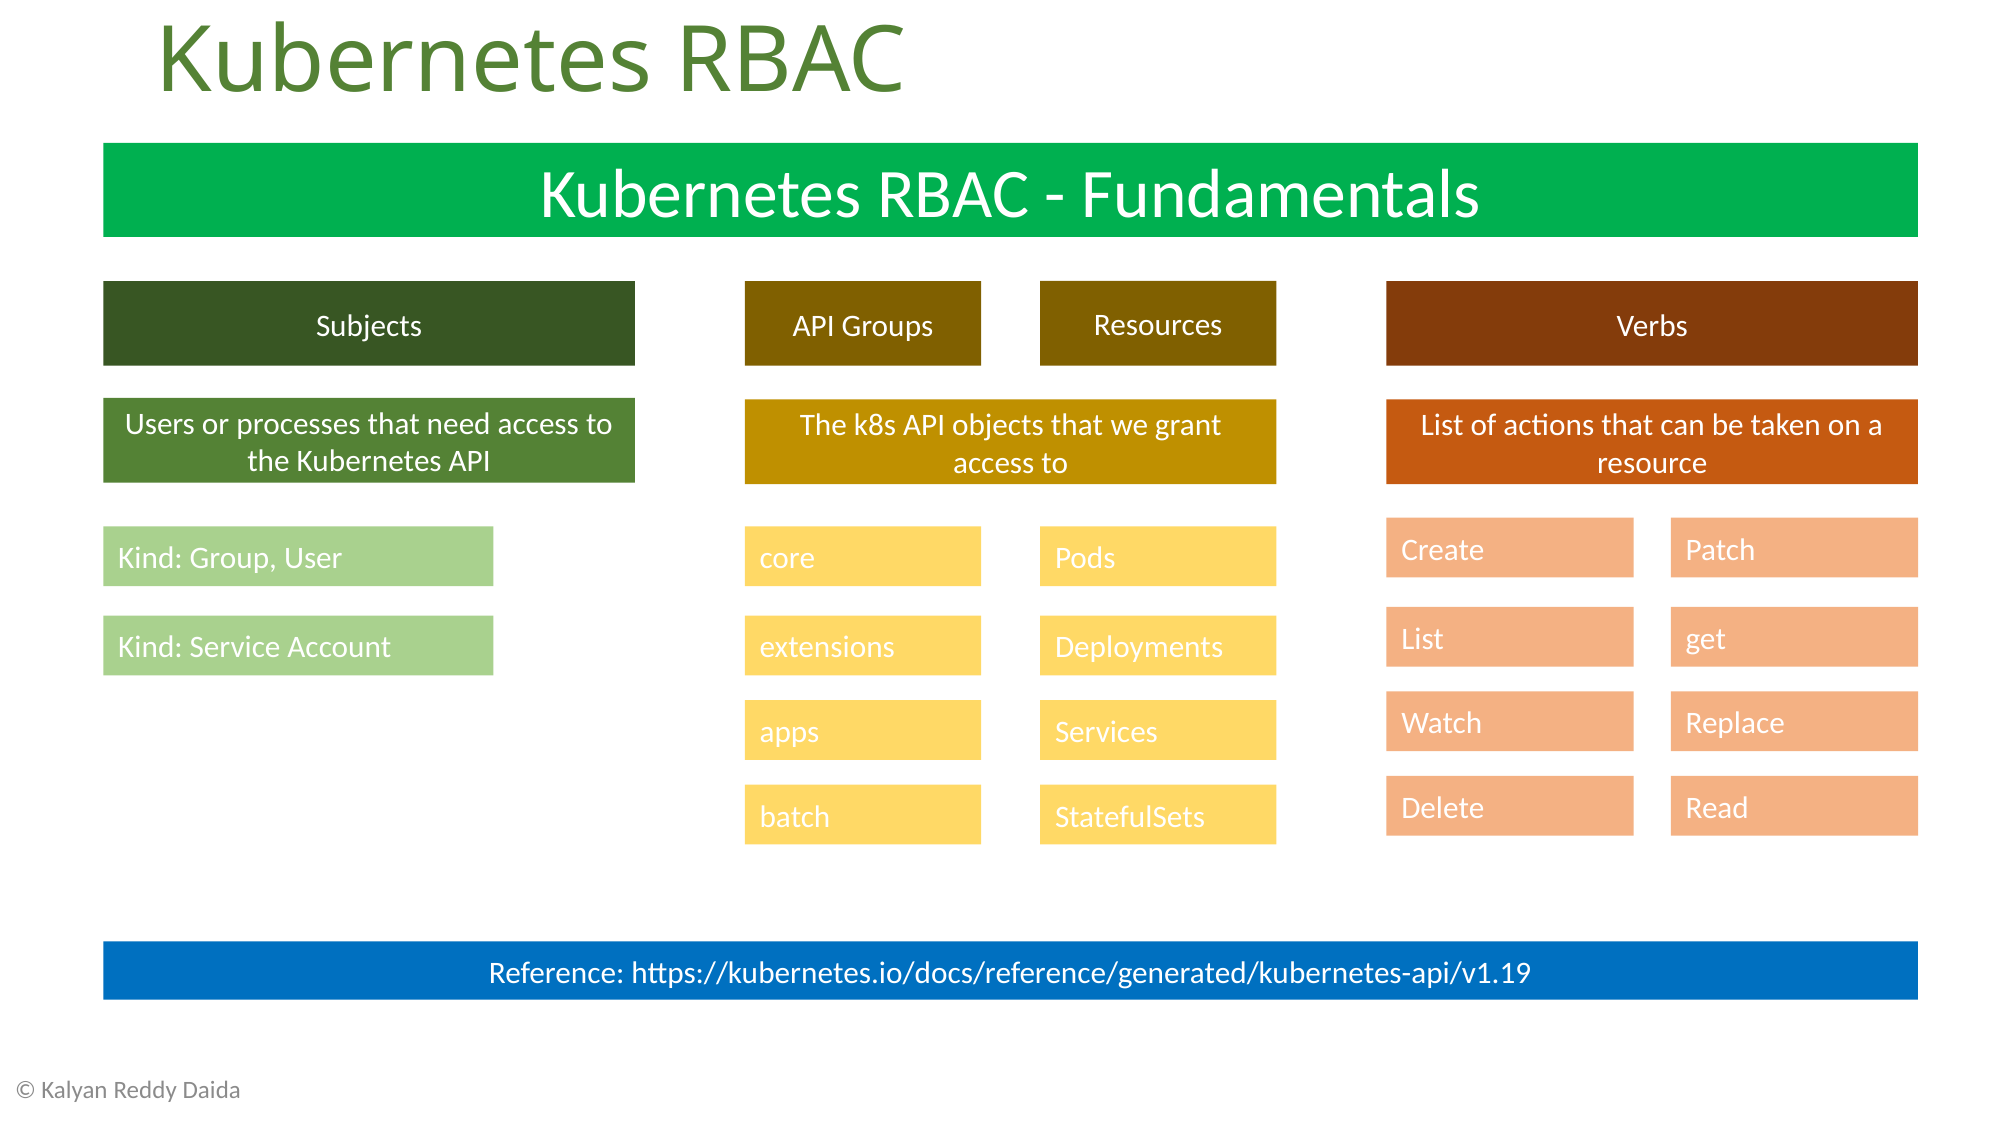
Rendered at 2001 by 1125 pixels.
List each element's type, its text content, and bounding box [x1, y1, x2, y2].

text_box API Groups [744, 280, 982, 367]
text_box Kubernetes RBAC - Fundamentals [102, 142, 1919, 238]
title Kubernetes RBAC [137, 0, 1863, 142]
text_box List [1385, 606, 1635, 668]
text_box Resources [1039, 280, 1278, 367]
text_box StatefulSets [1039, 784, 1278, 845]
text_box Kind: Service Account [102, 614, 494, 676]
text_box Read [1670, 775, 1919, 837]
text_box Patch [1670, 517, 1919, 579]
text_box core [744, 525, 982, 587]
text_box Users or processes that need access to the Kubernetes API [102, 397, 636, 484]
text_box Pods [1039, 525, 1278, 587]
text_box The k8s API objects that we grant access to [744, 398, 1278, 485]
text_box batch [744, 784, 982, 845]
text_box Delete [1385, 775, 1635, 837]
text_box Create [1385, 517, 1635, 579]
text_box extensions [744, 614, 982, 676]
text_box Replace [1670, 690, 1919, 752]
text_box apps [744, 699, 982, 761]
text_box Services [1039, 699, 1278, 761]
text_box Kind: Group, User [102, 525, 494, 587]
text_box Deployments [1039, 614, 1278, 676]
text_box Reference: https://kubernetes.io/docs/reference/generated/kubernetes-api/v1.19 [102, 940, 1919, 1001]
text_box get [1670, 606, 1919, 668]
text_box Verbs [1385, 280, 1919, 367]
text_box List of actions that can be taken on a resource [1385, 398, 1919, 485]
text_box Watch [1385, 690, 1635, 752]
text_box Subjects [102, 280, 636, 367]
footer © Kalyan Reddy Daida [0, 1058, 675, 1119]
